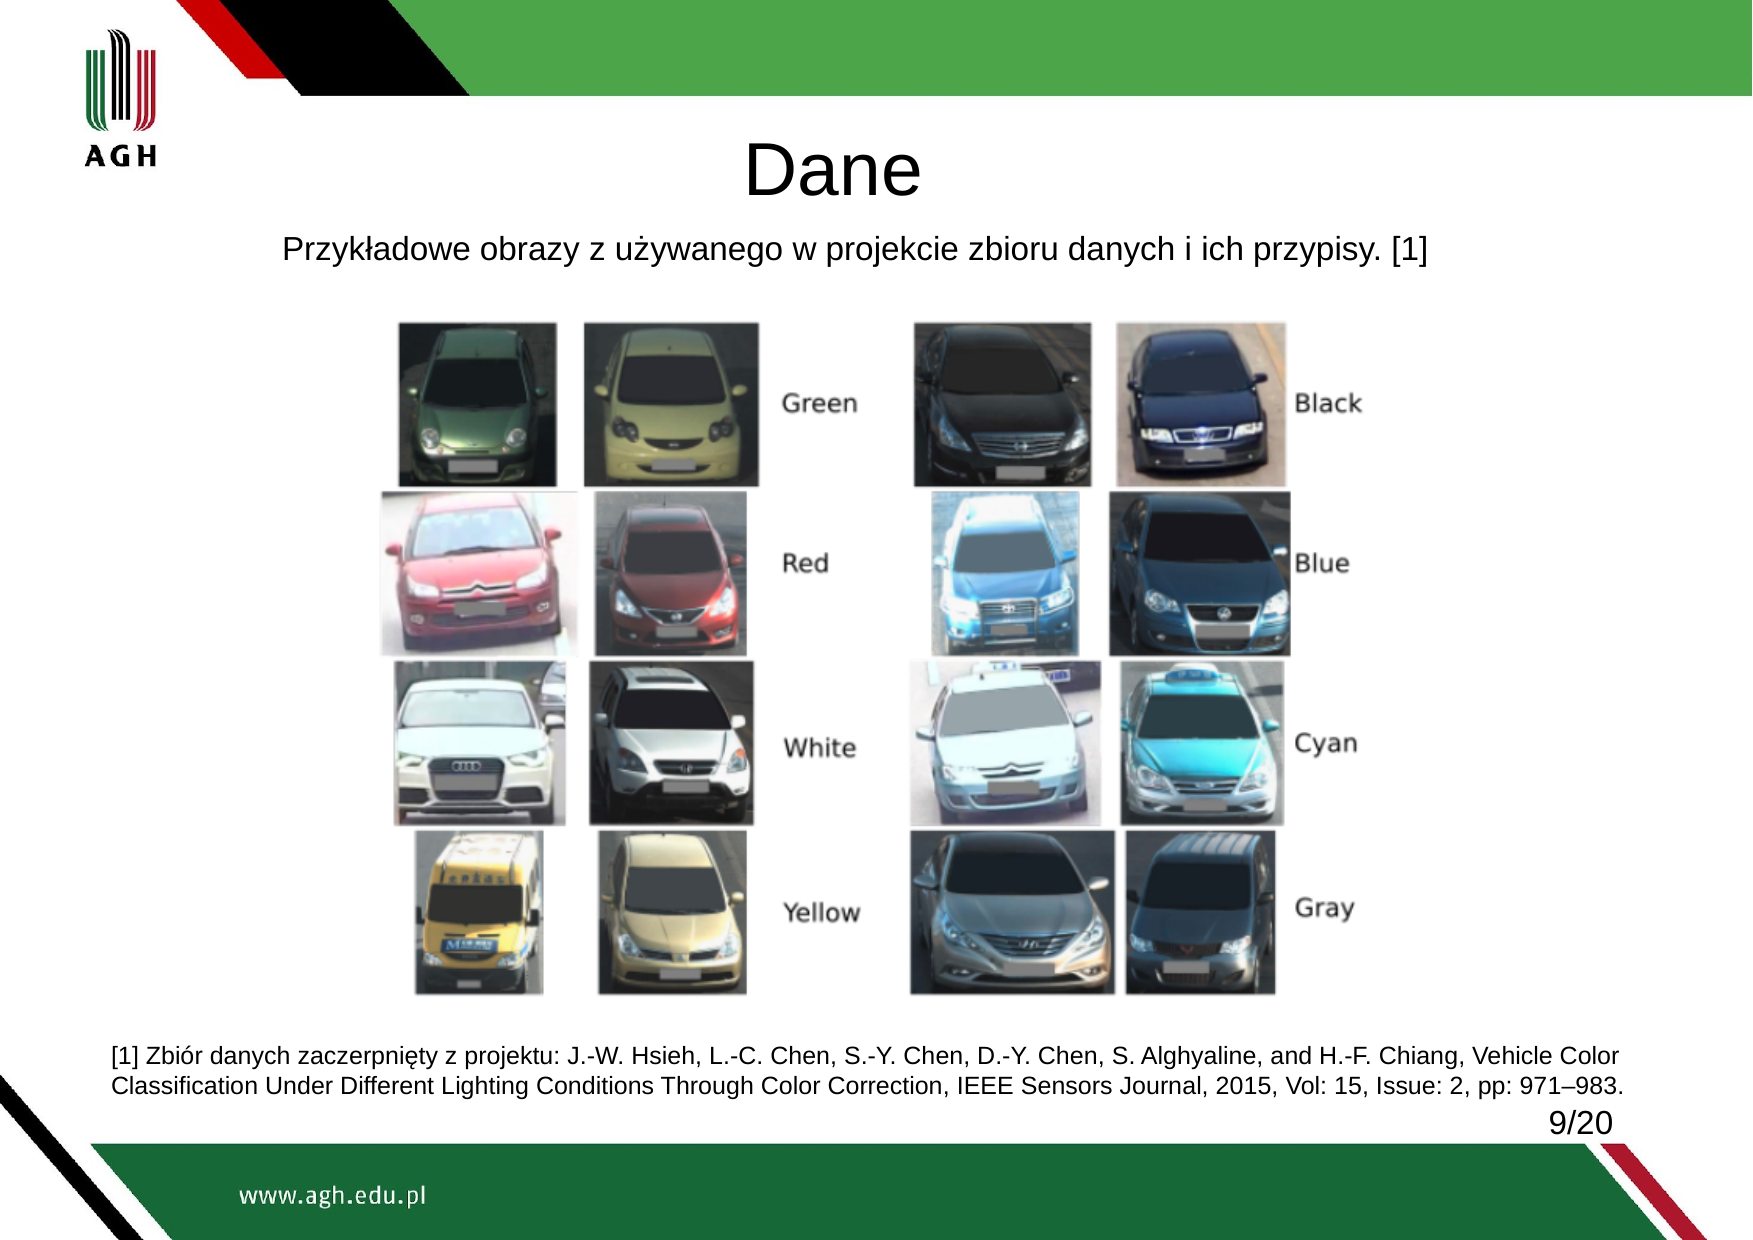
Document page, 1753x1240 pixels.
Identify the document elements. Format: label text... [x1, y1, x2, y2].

slide_number ‹#›/20 [1519, 1092, 1622, 1147]
text_box [1] Zbiór danych zaczerpnięty z projektu: J.-W. Hsieh, L.-C. Chen, S.-Y. Chen, D.-Y. Chen, S. Alghyaline, and H.-F. Chiang, Vehicle Color Classification Under Different Lighting Conditions Through Color Correction, IEEE Sensors Journal, 2015, Vol: 15, Issue: 2, pp: 971–983. [96, 1024, 1752, 1115]
picture [0, 0, 1753, 1240]
text_box Dane [728, 105, 1011, 226]
text_box Przykładowe obrazy z używanego w projekcie zbioru danych i ich przypisy. [1] [267, 211, 1463, 282]
